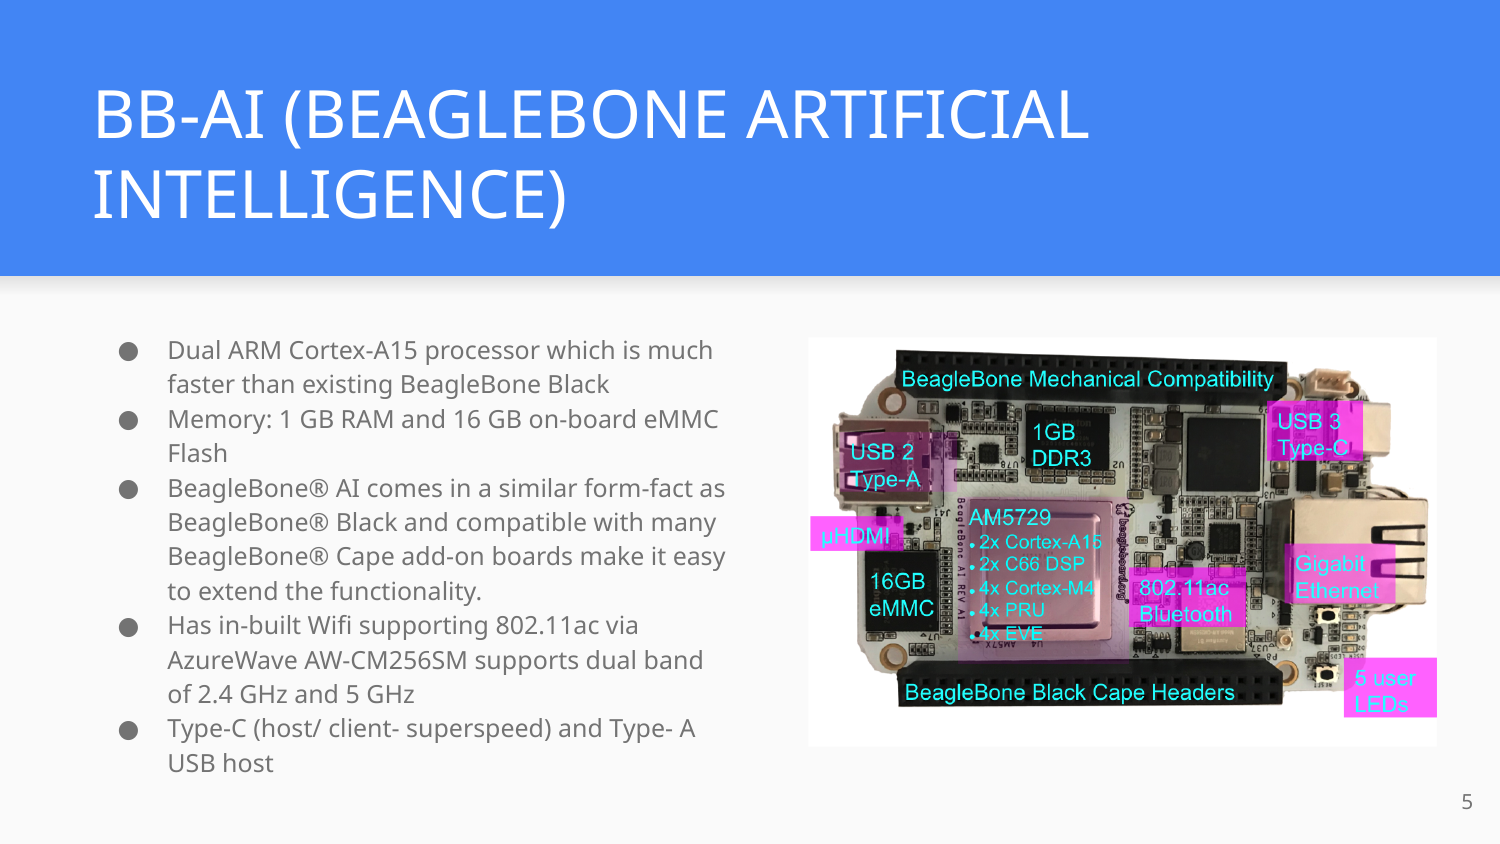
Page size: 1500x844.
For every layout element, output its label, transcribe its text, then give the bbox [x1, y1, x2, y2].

list Dual ARM Cortex-A15 processor which is much faster than existing BeagleBone Black Memory: 1 GB RAM and 16 GB on-board eMMC Flash BeagleBone® AI comes in a similar form-fact as BeagleBone® Black and compatible with many BeagleBone® Cape add-on boards make it easy to extend the functionality. Has in-built Wifi supporting 802.11ac via AzureWave AW-CM256SM supports dual band of 2.4 GHz and 5 GHz Type-C (host/ client- superspeed) and Type- A USB host [77, 314, 750, 771]
title BB-AI (BEAGLEBONE ARTIFICIAL INTELLIGENCE) [77, 121, 1427, 248]
picture [808, 337, 1437, 748]
slide_number ‹#› [1398, 770, 1489, 835]
